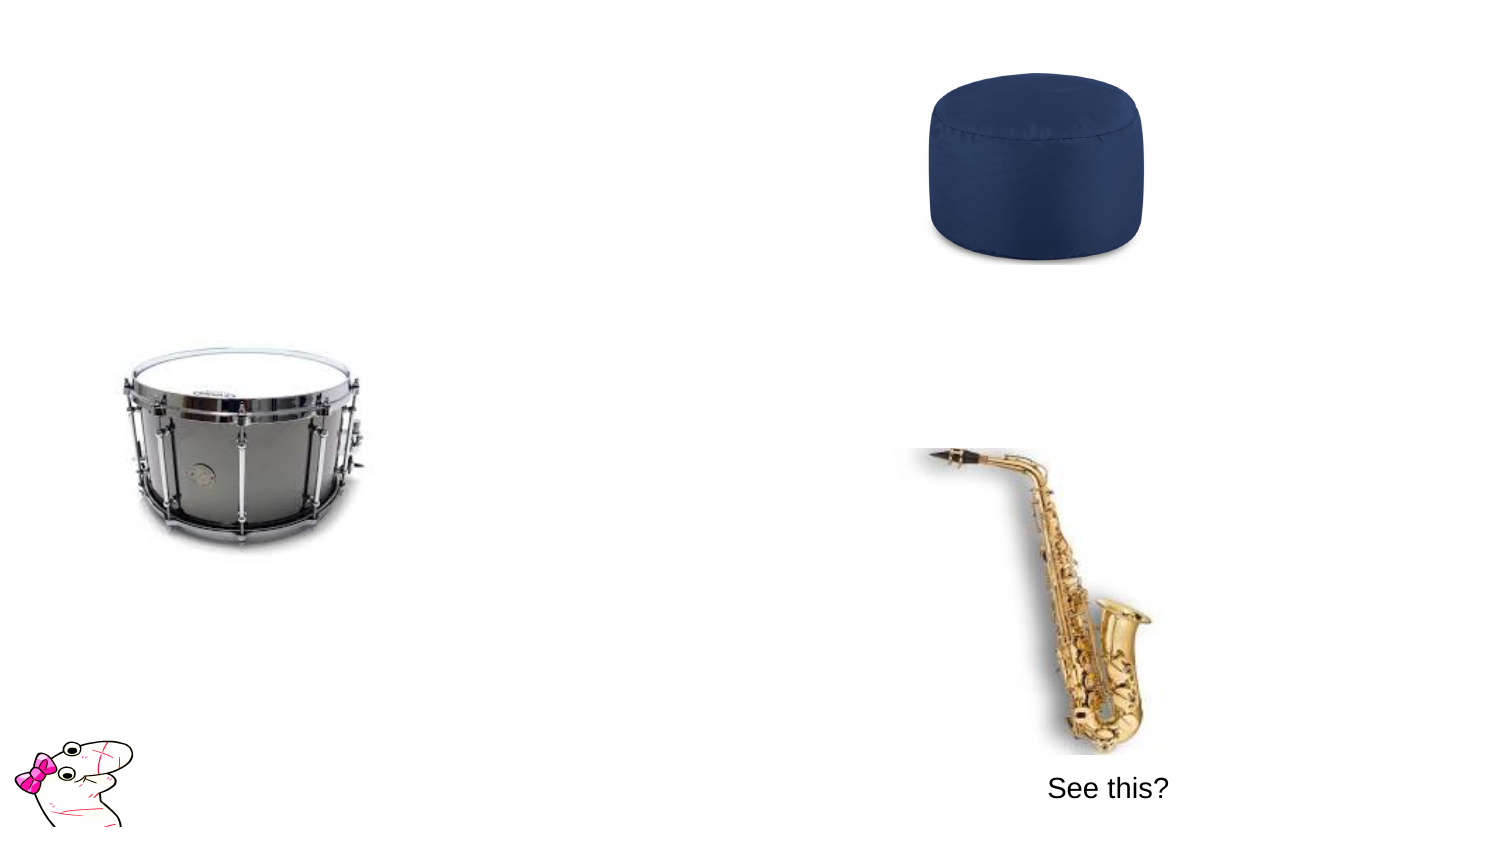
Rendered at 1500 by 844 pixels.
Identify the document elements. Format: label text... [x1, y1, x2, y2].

text_box See this? [1032, 754, 1423, 820]
picture [47, 317, 434, 575]
picture [921, 63, 1153, 266]
picture [13, 739, 134, 827]
picture [888, 447, 1196, 755]
